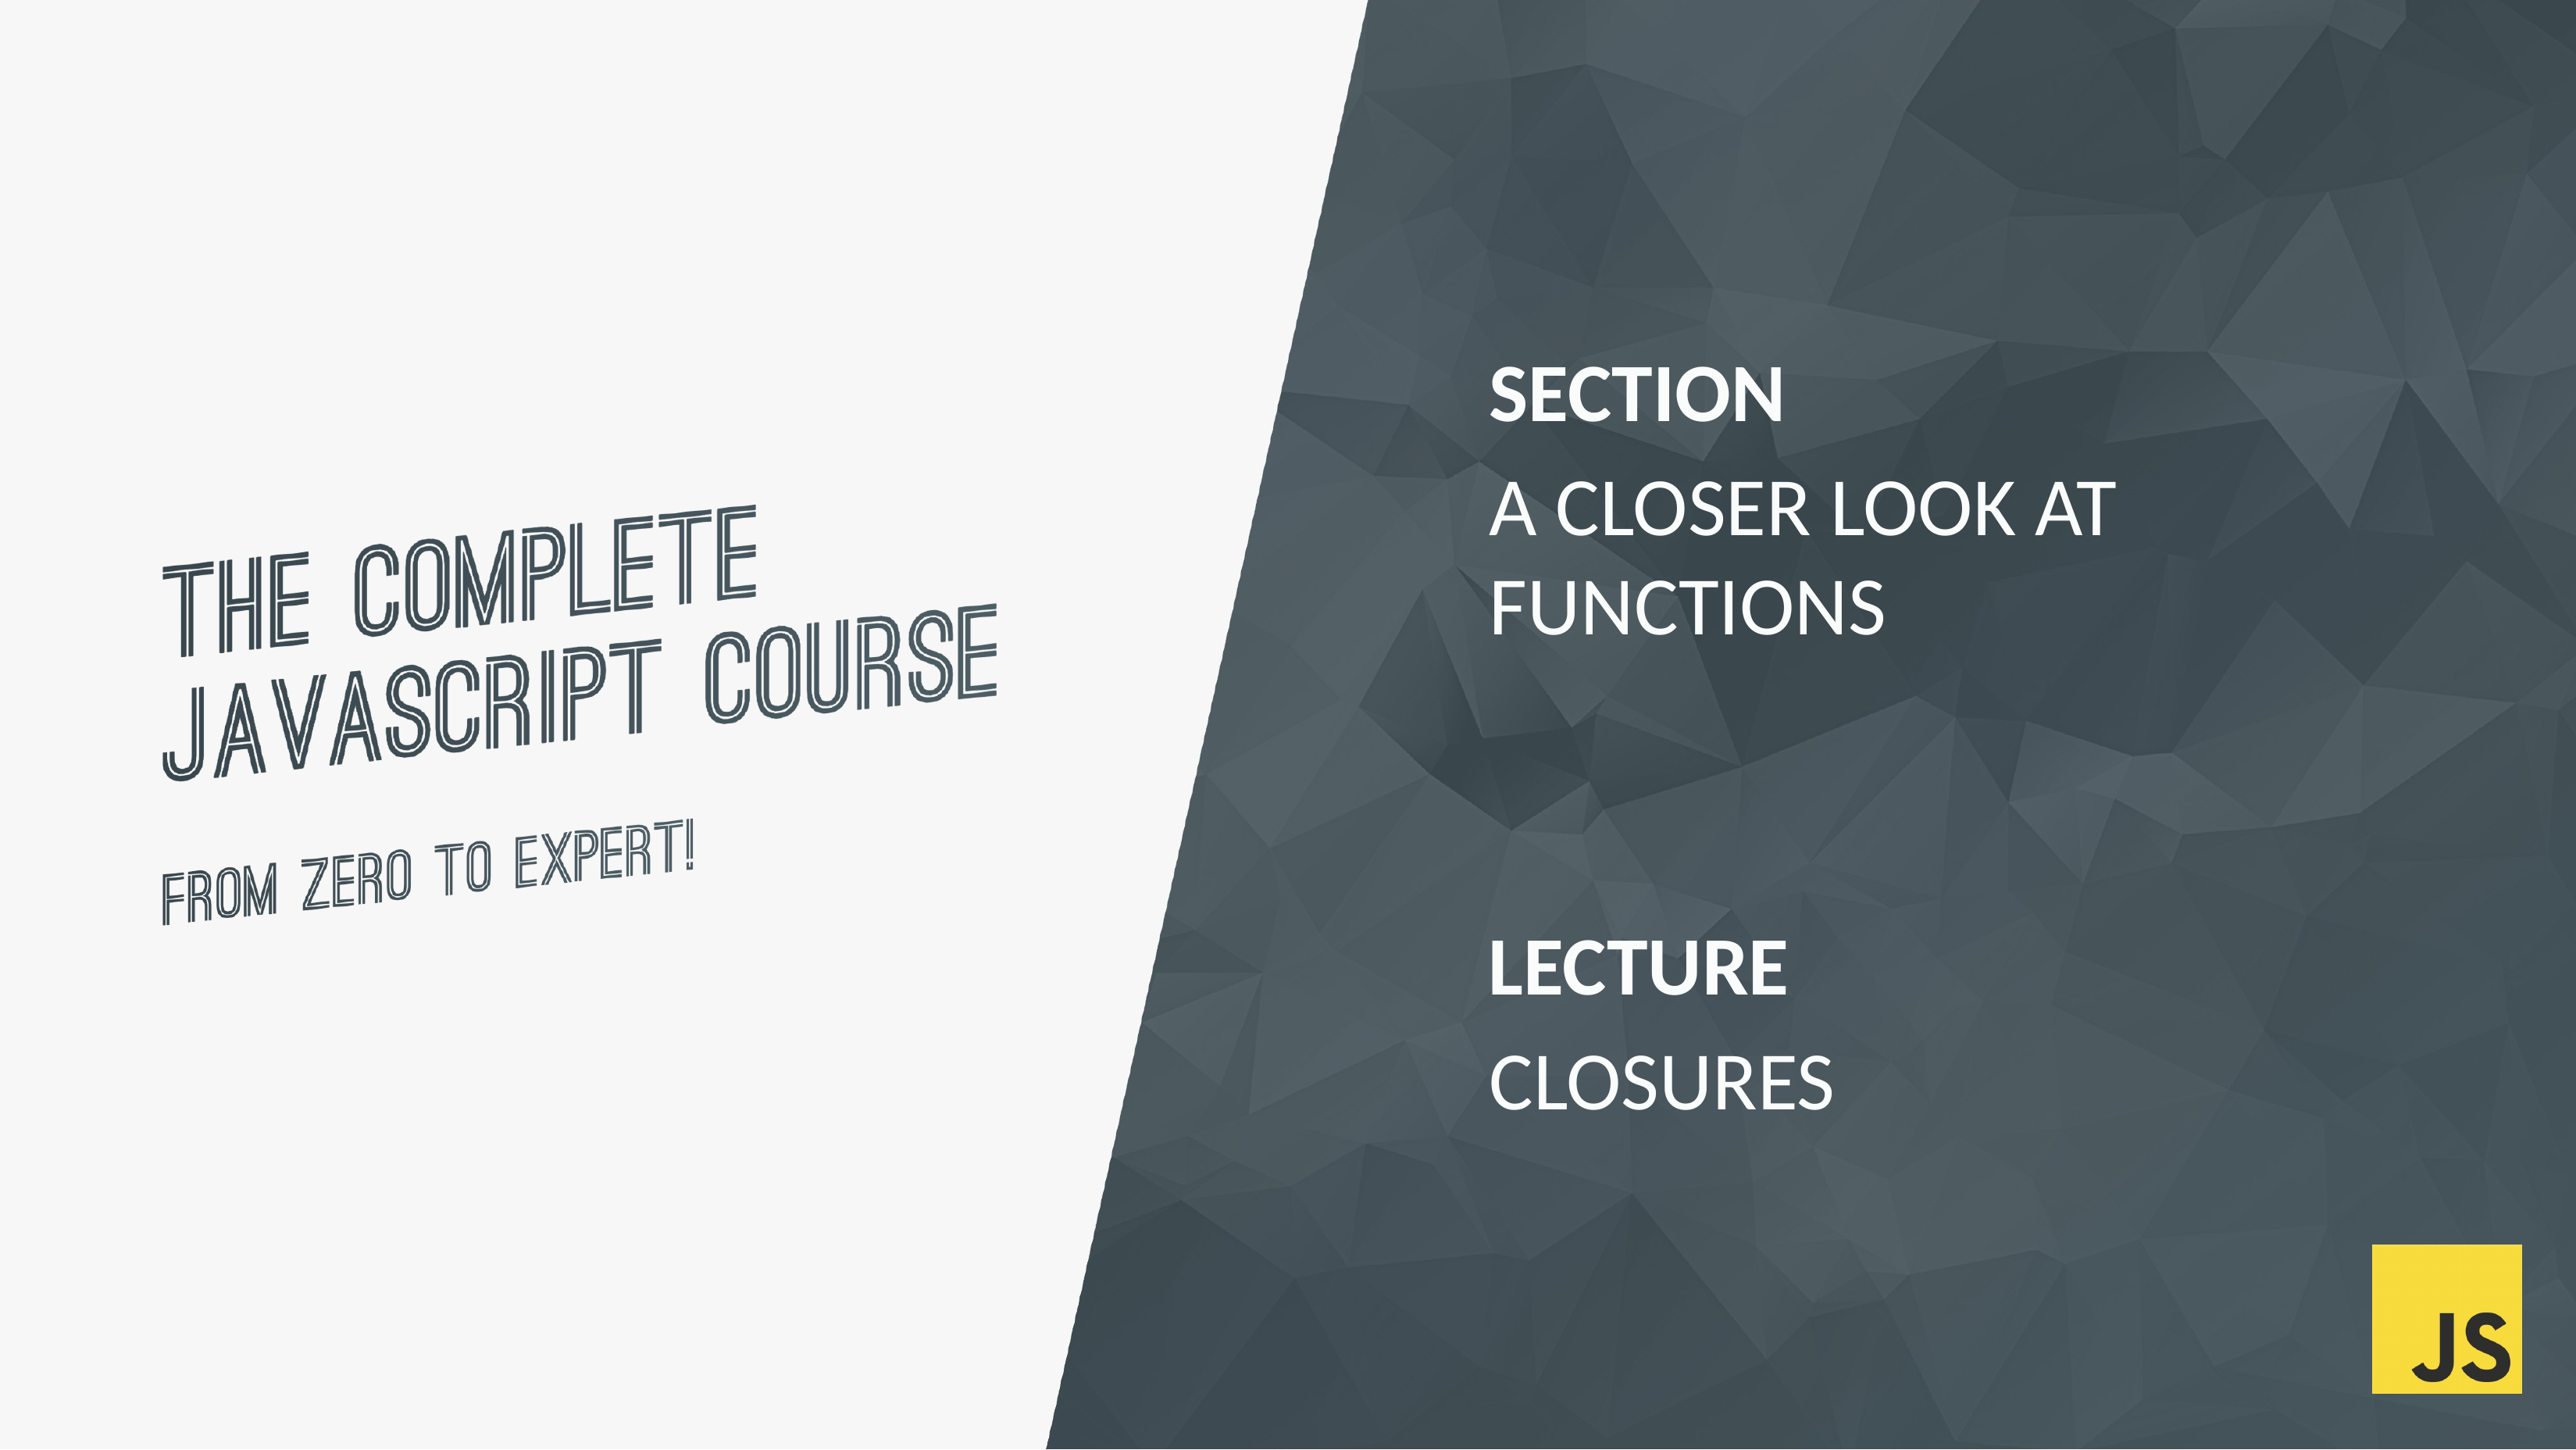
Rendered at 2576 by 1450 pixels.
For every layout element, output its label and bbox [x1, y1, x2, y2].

picture [1046, 0, 2576, 1450]
picture [159, 498, 1001, 929]
